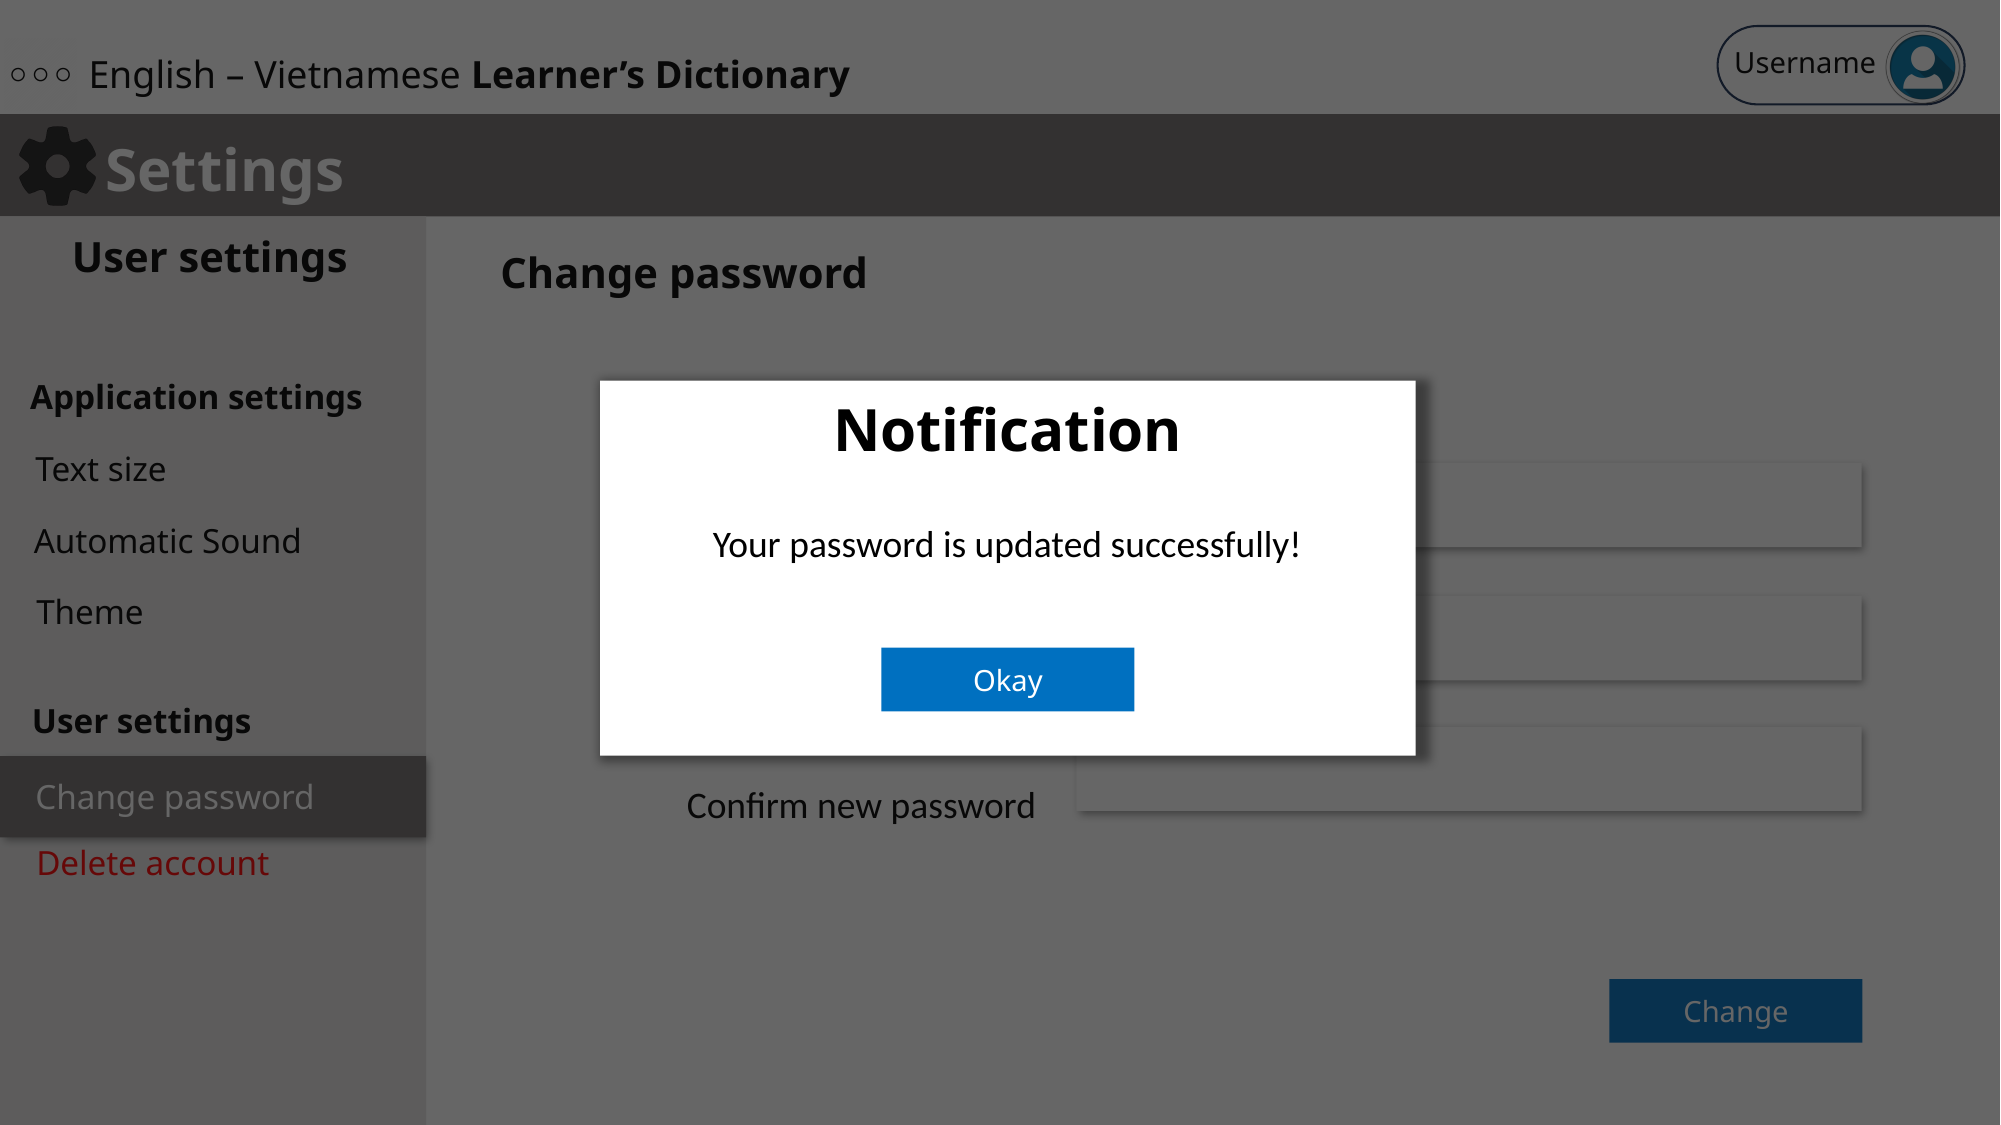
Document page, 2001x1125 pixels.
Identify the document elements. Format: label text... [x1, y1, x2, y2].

text_box [599, 380, 1417, 757]
picture [4, 38, 77, 111]
text_box Notification [818, 386, 1198, 471]
picture [1885, 30, 1961, 105]
text_box [0, 0, 2000, 1125]
text_box Your password is updated successfully! [698, 512, 1318, 573]
picture [19, 126, 96, 206]
text_box Okay [880, 647, 1135, 712]
